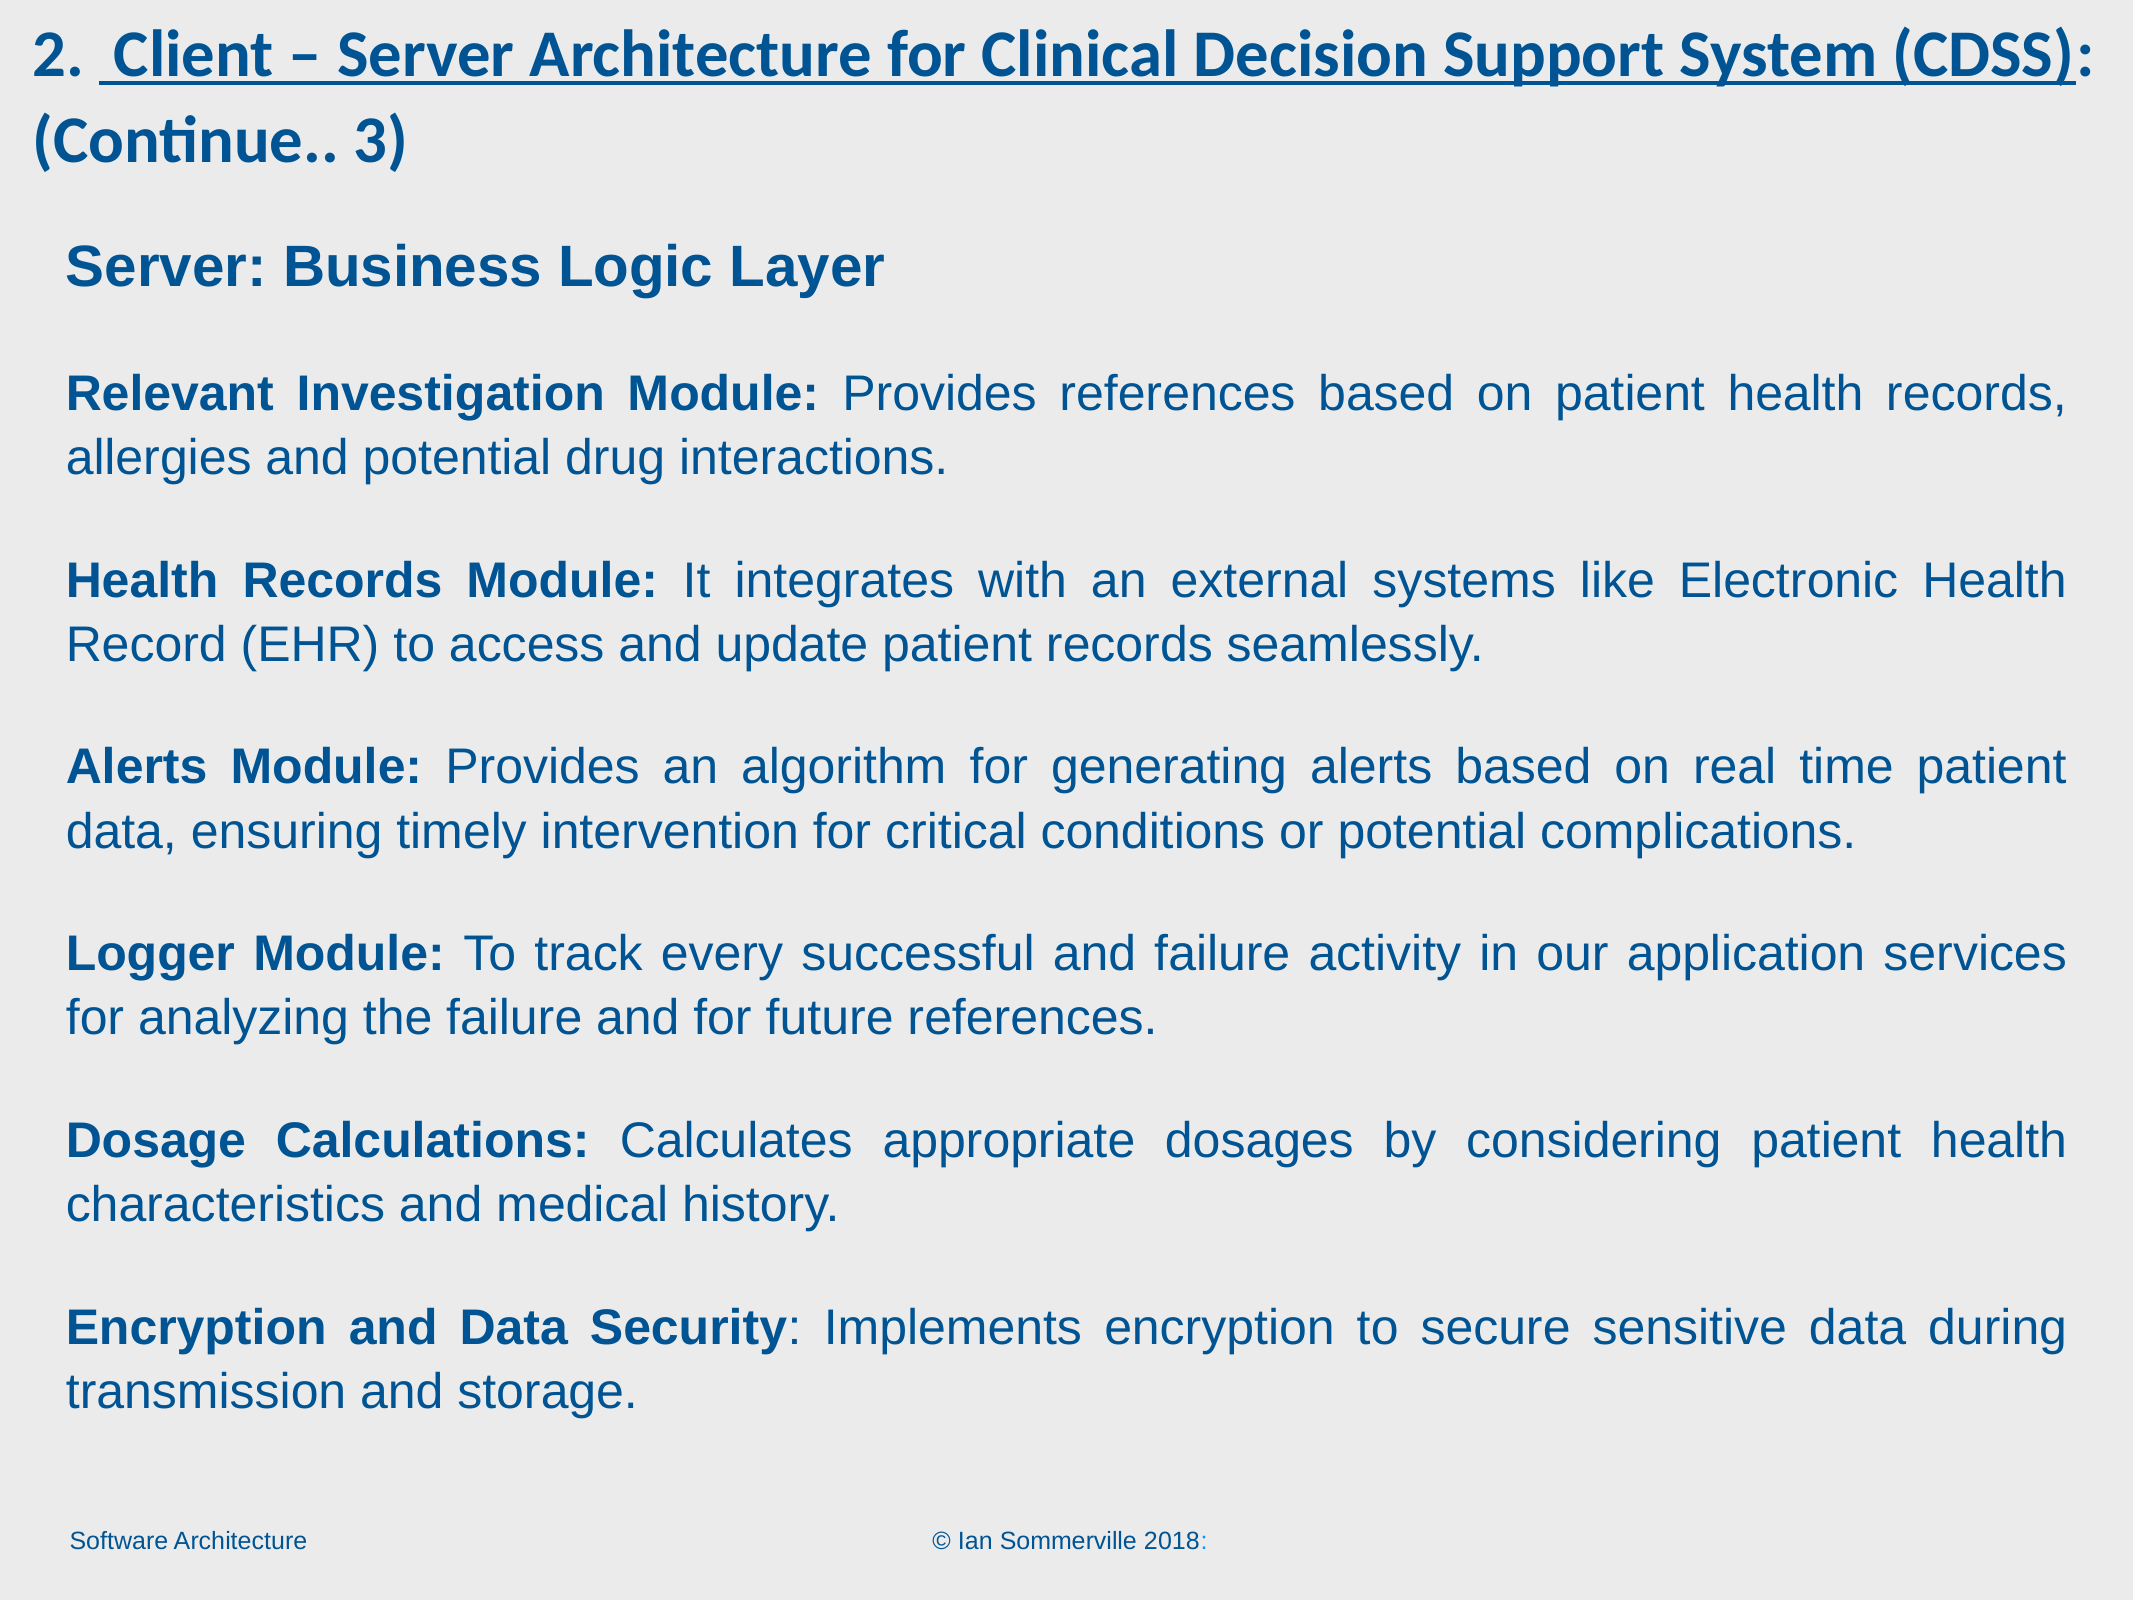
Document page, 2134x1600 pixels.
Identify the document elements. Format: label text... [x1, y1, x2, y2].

title 2. Client – Server Architecture for Clinical Decision Support System (CDSS): (Continue.. 3) [23, 0, 2115, 181]
list Server: Business Logic Layer Relevant Investigation Module: Provides references based on patient health records, allergies and potential drug interactions. Health Records Module: It integrates with an external systems like Electronic Health Record (EHR) to access and update patient records seamlessly. Alerts Module: Provides an algorithm for generating alerts based on real time patient data, ensuring timely intervention for critical conditions or potential complications. Logger Module: To track every successful and failure activity in our application services for analyzing the failure and for future references. Dosage Calculations: Calculates appropriate dosages by considering patient health characteristics and medical history. Encryption and Data Security: Implements encryption to secure sensitive data during transmission and storage. [56, 214, 2077, 1472]
